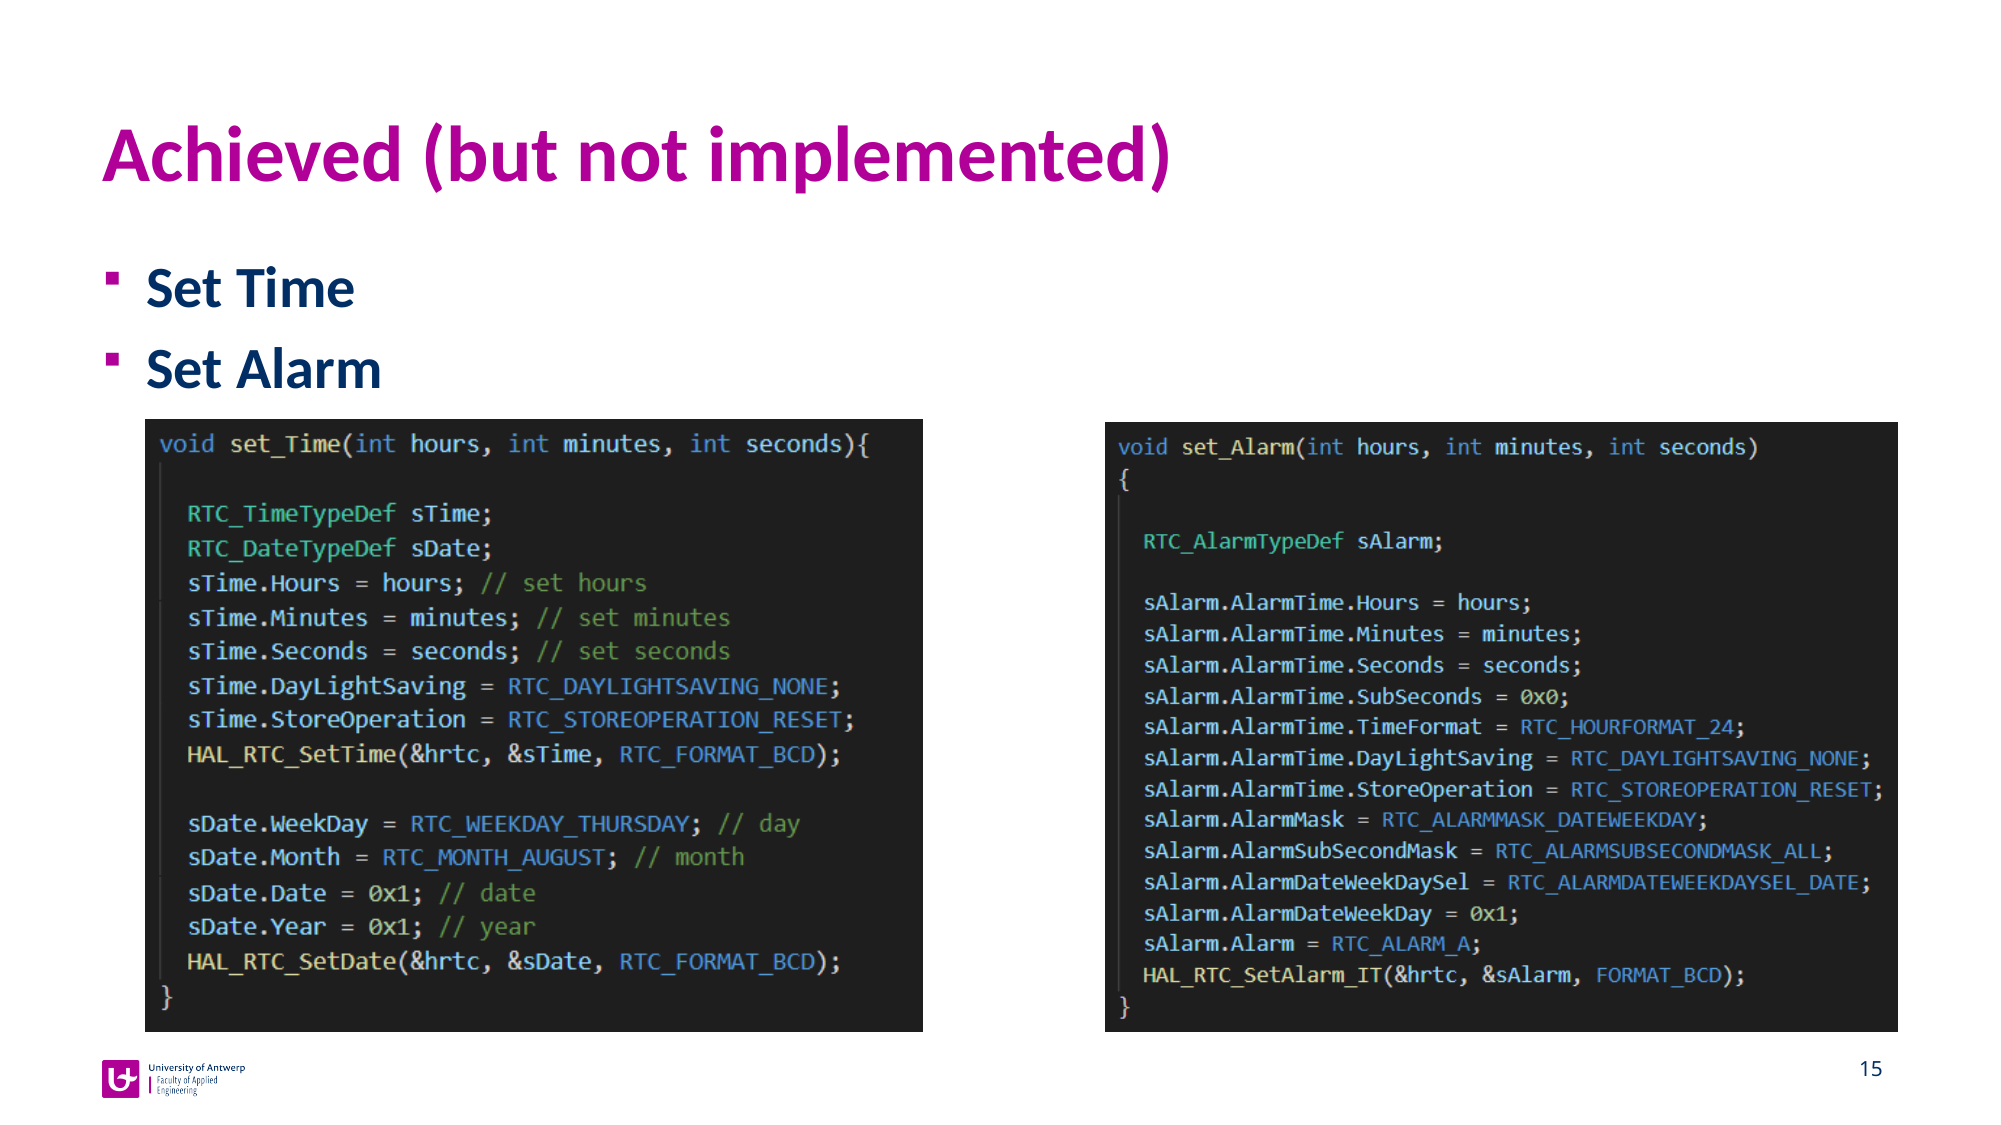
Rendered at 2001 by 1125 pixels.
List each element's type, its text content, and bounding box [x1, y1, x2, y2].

picture [1105, 422, 1898, 1032]
list Set Time Set Alarm [102, 248, 1898, 1024]
picture [144, 418, 923, 1032]
picture [102, 1060, 245, 1098]
title Achieved (but not implemented) [102, 101, 1898, 232]
slide_number 15 [1463, 1039, 1898, 1100]
